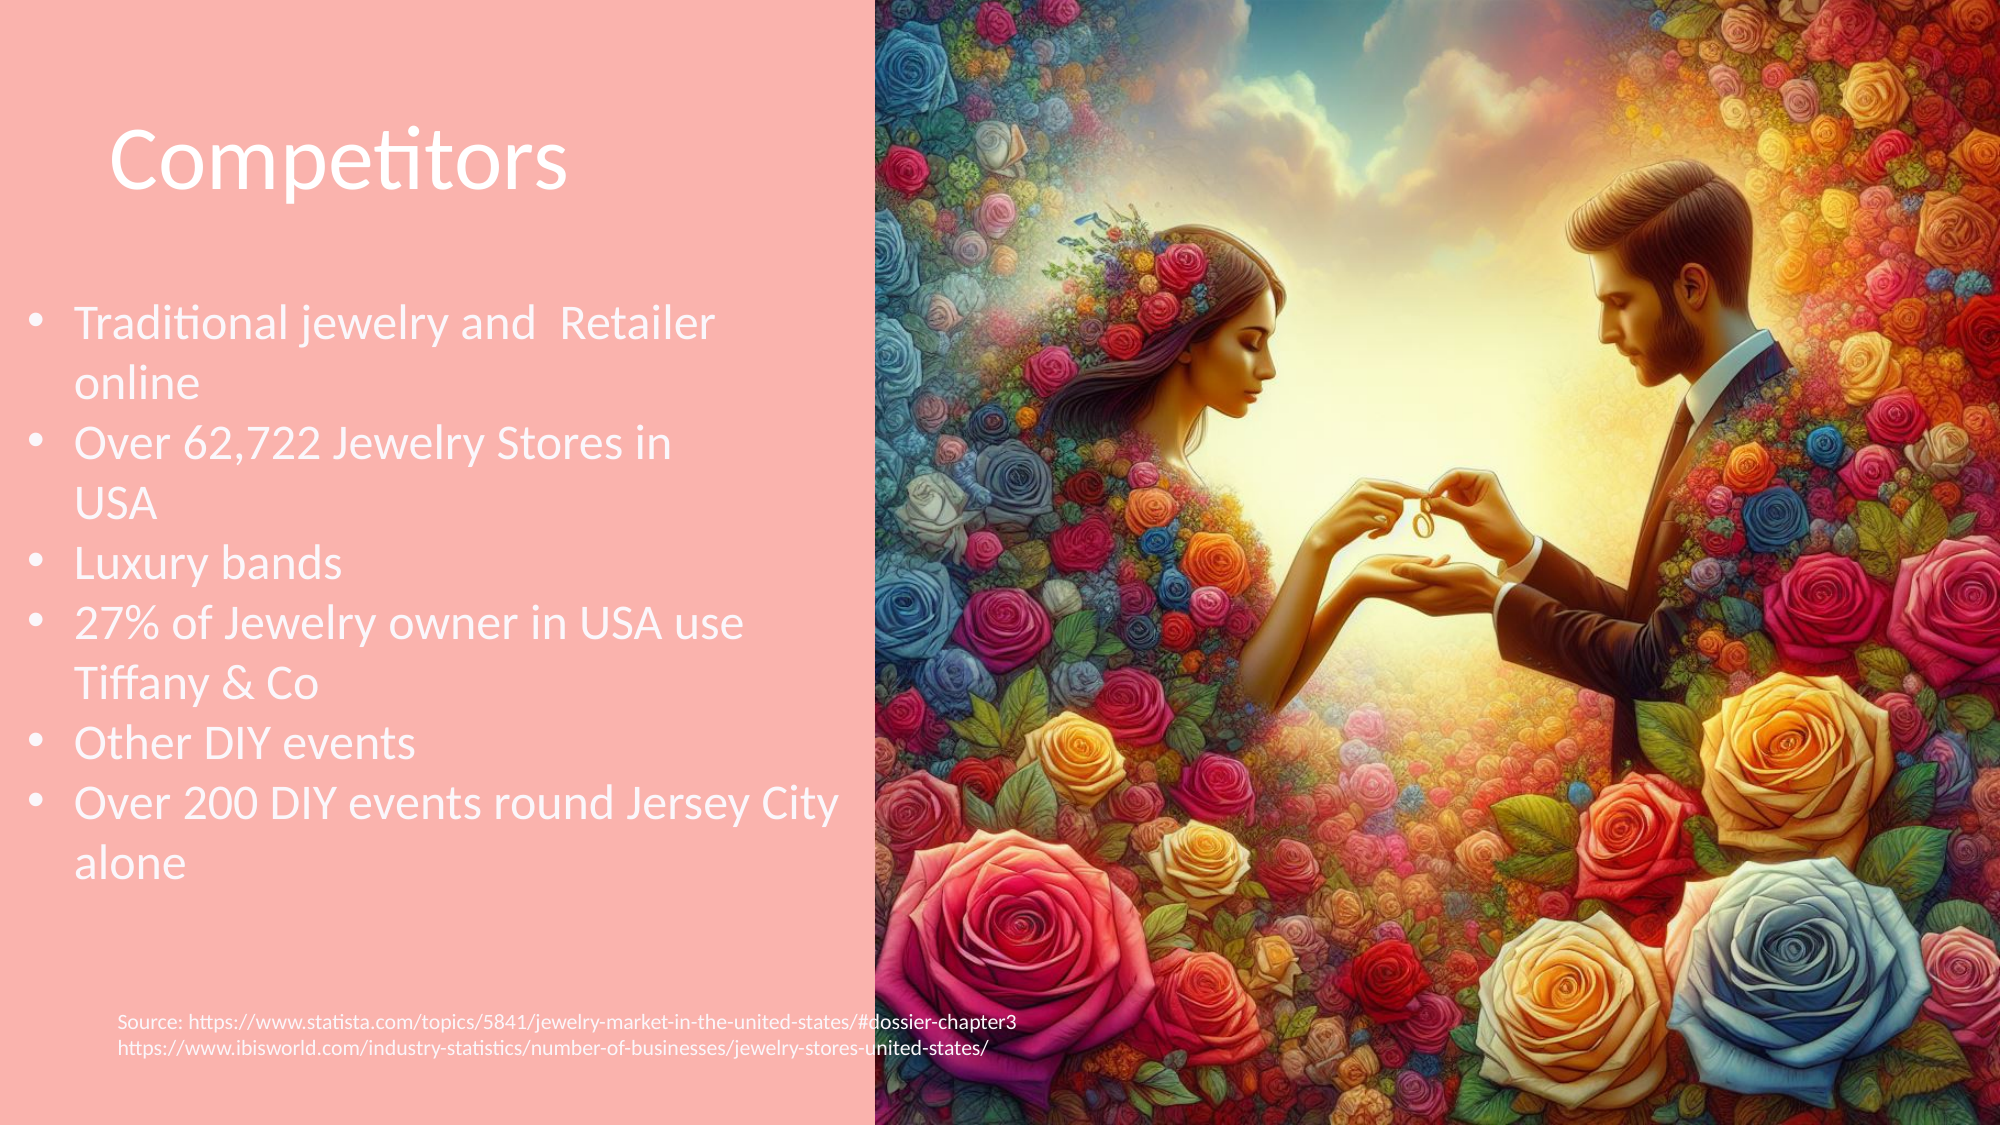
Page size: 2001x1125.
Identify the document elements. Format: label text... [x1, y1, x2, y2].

text_box Competitors [94, 90, 606, 216]
text_box Source: https://www.statista.com/topics/5841/jewelry-market-in-the-united-states/#dossier-chapter3 https://www.ibisworld.com/industry-statistics/number-of-businesses/jewelry-stores-united-states/ [102, 1000, 874, 1068]
text_box Traditional jewelry and Retailer online Over 62,722 Jewelry Stores in USA Luxury bands 27% of Jewelry owner in USA use Tiffany & Co Other DIY events Over 200 DIY events round Jersey City alone [12, 281, 856, 957]
picture [874, 0, 2000, 1125]
